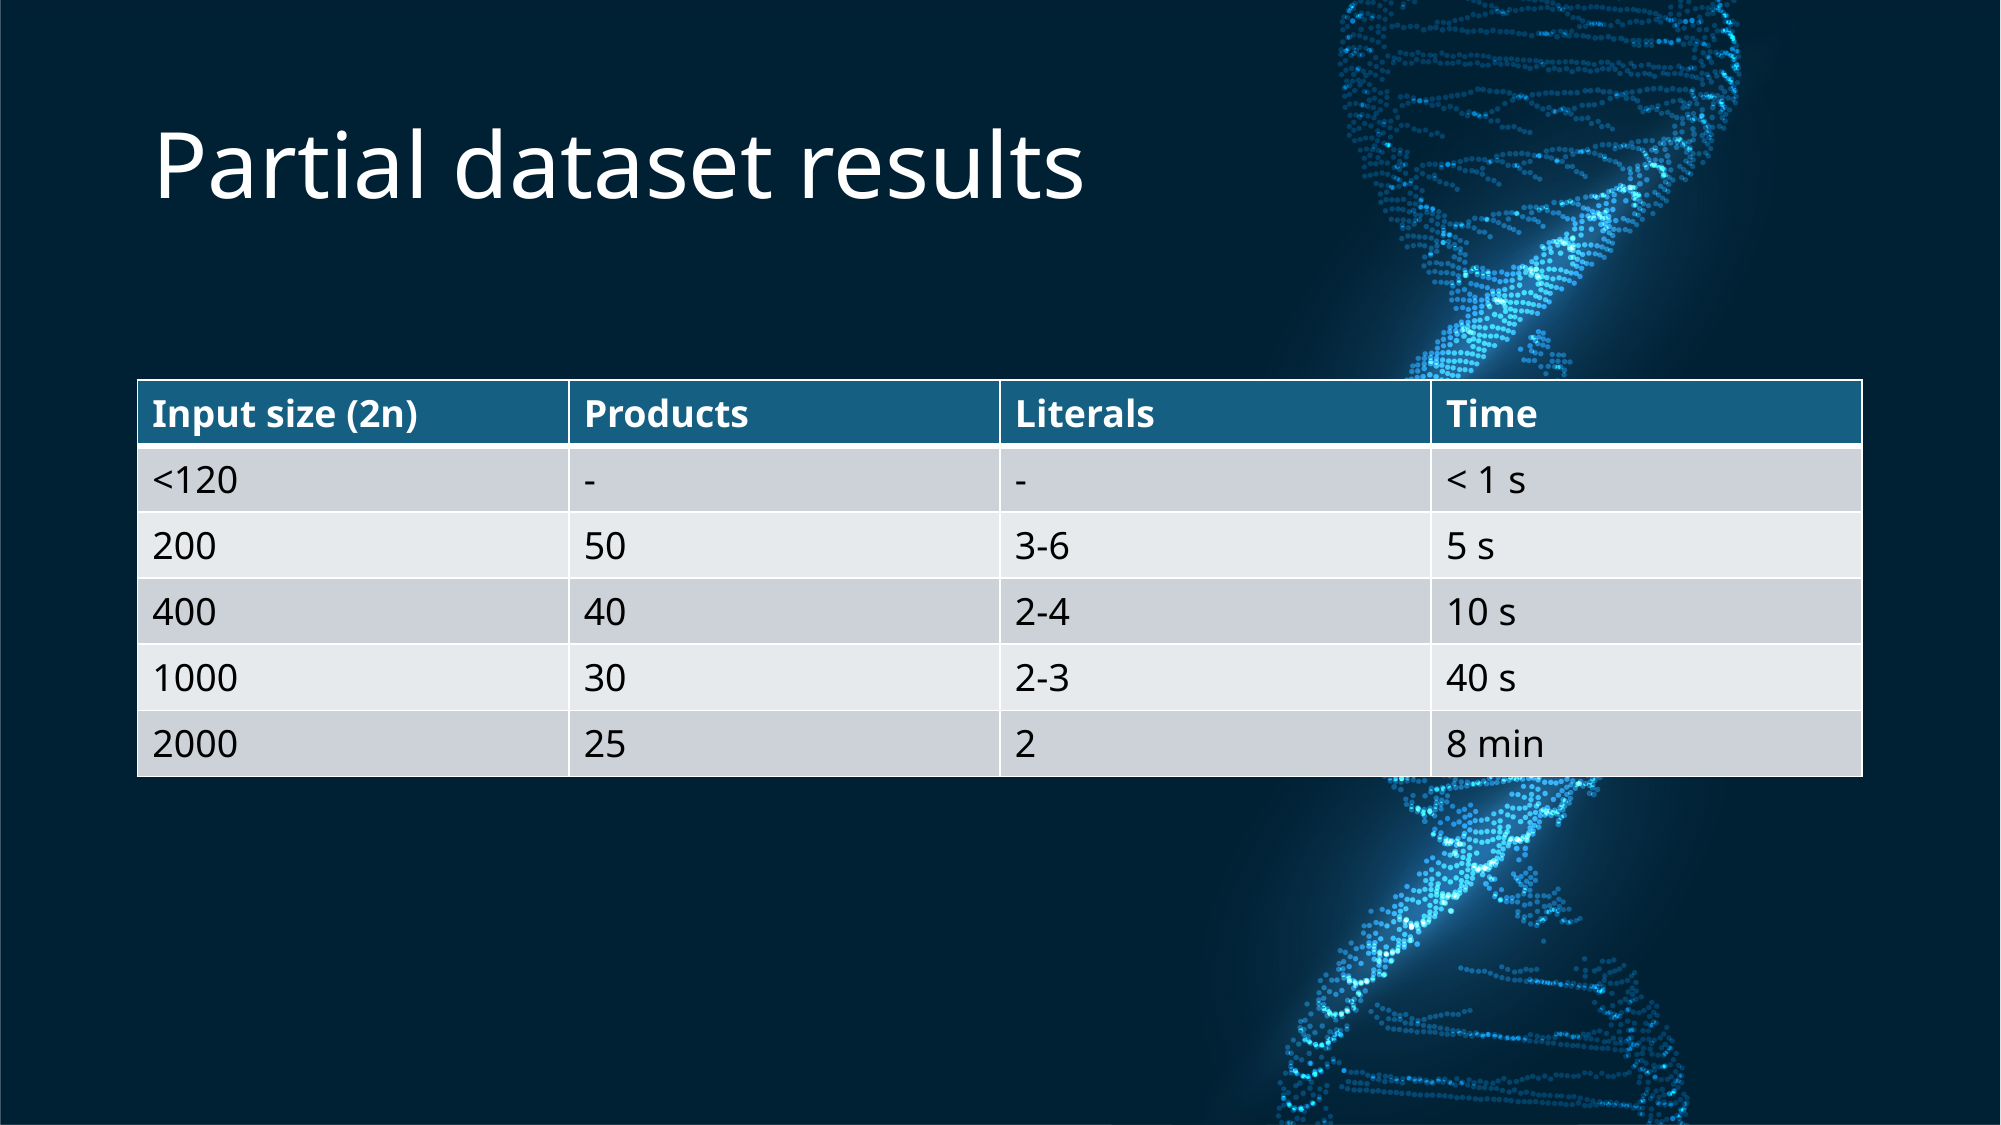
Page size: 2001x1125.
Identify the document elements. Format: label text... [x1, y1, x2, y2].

table_cell 10 s [1432, 579, 1861, 643]
table_cell <120 [138, 449, 568, 511]
picture [0, 0, 2001, 1125]
table_cell 40 s [1432, 645, 1861, 710]
table_cell 30 [570, 645, 999, 710]
table_cell 2-4 [1001, 579, 1430, 643]
table_cell 1000 [138, 645, 568, 710]
table_cell 400 [138, 579, 568, 643]
table_cell - [1001, 449, 1430, 511]
table_cell 40 [570, 579, 999, 643]
table_cell 25 [570, 711, 999, 776]
table_cell 200 [138, 513, 568, 577]
table_header Input size (2n) [138, 381, 568, 443]
table_cell - [570, 449, 999, 511]
table_header Products [570, 381, 999, 443]
table_header Time [1432, 381, 1861, 443]
title Partial dataset results [137, 59, 1863, 278]
table_cell 3-6 [1001, 513, 1430, 577]
table_cell 50 [570, 513, 999, 577]
table_cell 2-3 [1001, 645, 1430, 710]
table_cell 8 min [1432, 711, 1861, 776]
table_cell 2000 [138, 711, 568, 776]
table_header Literals [1001, 381, 1430, 443]
table_cell < 1 s [1432, 449, 1861, 511]
table_cell 2 [1001, 711, 1430, 776]
table_cell 5 s [1432, 513, 1861, 577]
